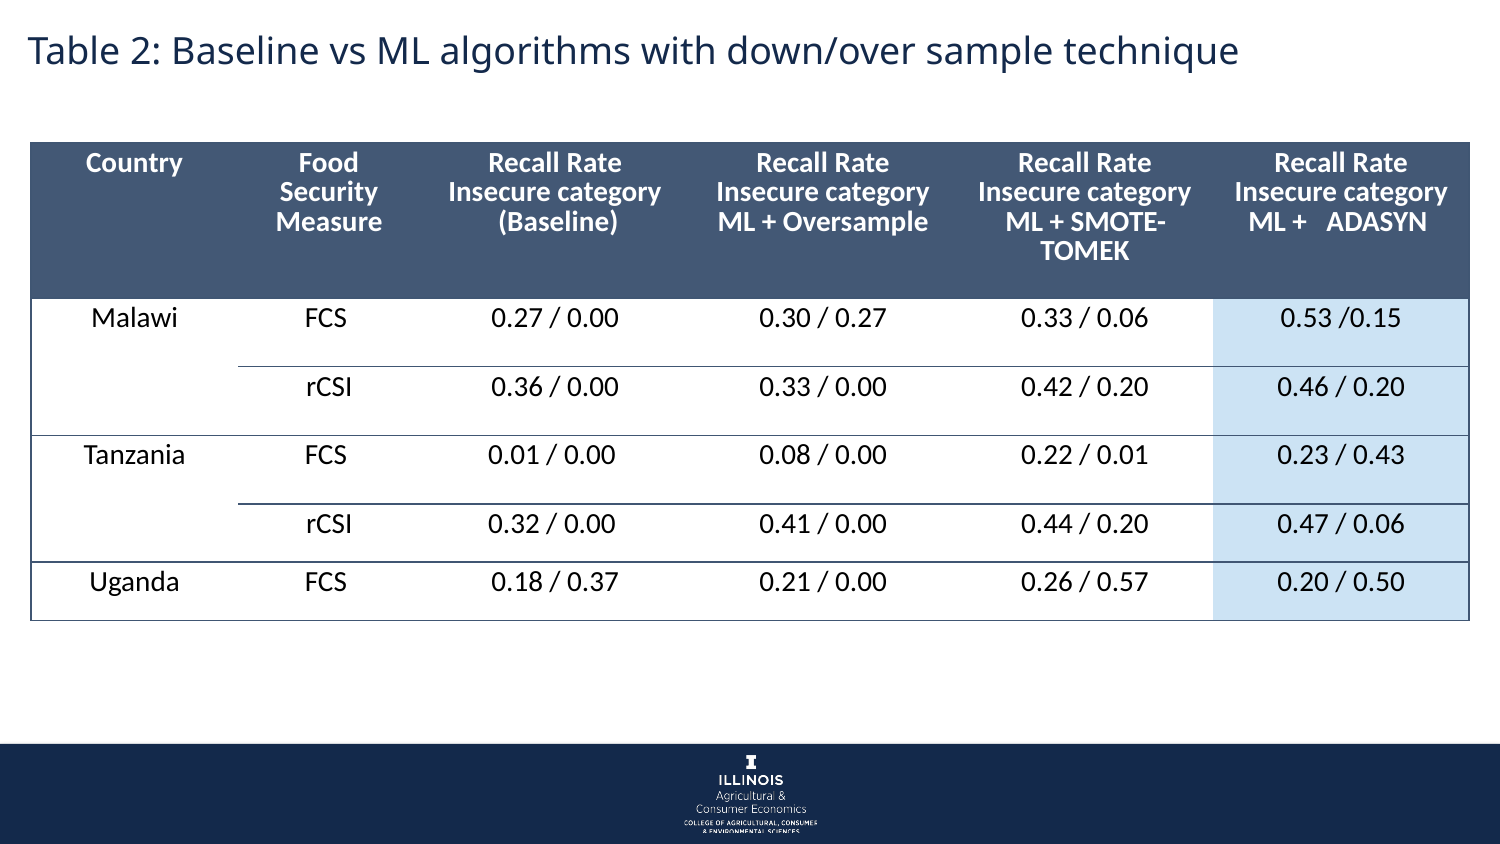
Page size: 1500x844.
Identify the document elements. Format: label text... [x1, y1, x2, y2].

table_cell Uganda [32, 563, 238, 620]
table_cell 0.47 / 0.06 [1213, 505, 1468, 561]
table_header Food Security Measure [238, 144, 420, 297]
table_cell rCSI [238, 367, 420, 435]
table_cell 0.20 / 0.50 [1213, 563, 1468, 620]
table_cell 0.26 / 0.57 [956, 563, 1213, 620]
table_cell 0.30 / 0.27 [690, 299, 956, 366]
table_cell 0.01 / 0.00 [420, 436, 690, 503]
table_cell 0.33 / 0.00 [690, 367, 956, 435]
table_cell FCS [238, 299, 420, 366]
table_cell 0.22 / 0.01 [956, 436, 1213, 503]
table_cell 0.18 / 0.37 [420, 563, 690, 620]
table_cell 0.44 / 0.20 [956, 505, 1213, 561]
table_header Country [32, 144, 238, 297]
table_cell 0.23 / 0.43 [1213, 436, 1468, 503]
table_header Recall Rate Insecure category (Baseline) [420, 144, 690, 297]
table_cell 0.46 / 0.20 [1213, 367, 1468, 435]
table_cell 0.08 / 0.00 [690, 436, 956, 503]
text_box Table 2: Baseline vs ML algorithms with down/over sample technique [12, 19, 1400, 264]
table_header Recall Rate Insecure category ML + Oversample [690, 144, 956, 297]
table_cell rCSI [238, 505, 420, 561]
table_cell Tanzania [32, 436, 238, 561]
table_cell 0.33 / 0.06 [956, 299, 1213, 366]
table_cell FCS [238, 563, 420, 620]
table_cell 0.27 / 0.00 [420, 299, 690, 366]
table_cell 0.53 /0.15 [1213, 299, 1468, 366]
table_cell 0.32 / 0.00 [420, 505, 690, 561]
table_header Recall Rate Insecure category ML + SMOTE-TOMEK [956, 144, 1213, 297]
table_cell 0.36 / 0.00 [420, 367, 690, 435]
table_cell FCS [238, 436, 420, 503]
table_cell 0.21 / 0.00 [690, 563, 956, 620]
table_cell 0.41 / 0.00 [690, 505, 956, 561]
table_cell 0.42 / 0.20 [956, 367, 1213, 435]
table_header Recall Rate Insecure category ML + ADASYN [1213, 144, 1468, 297]
table_cell Malawi [32, 299, 238, 435]
